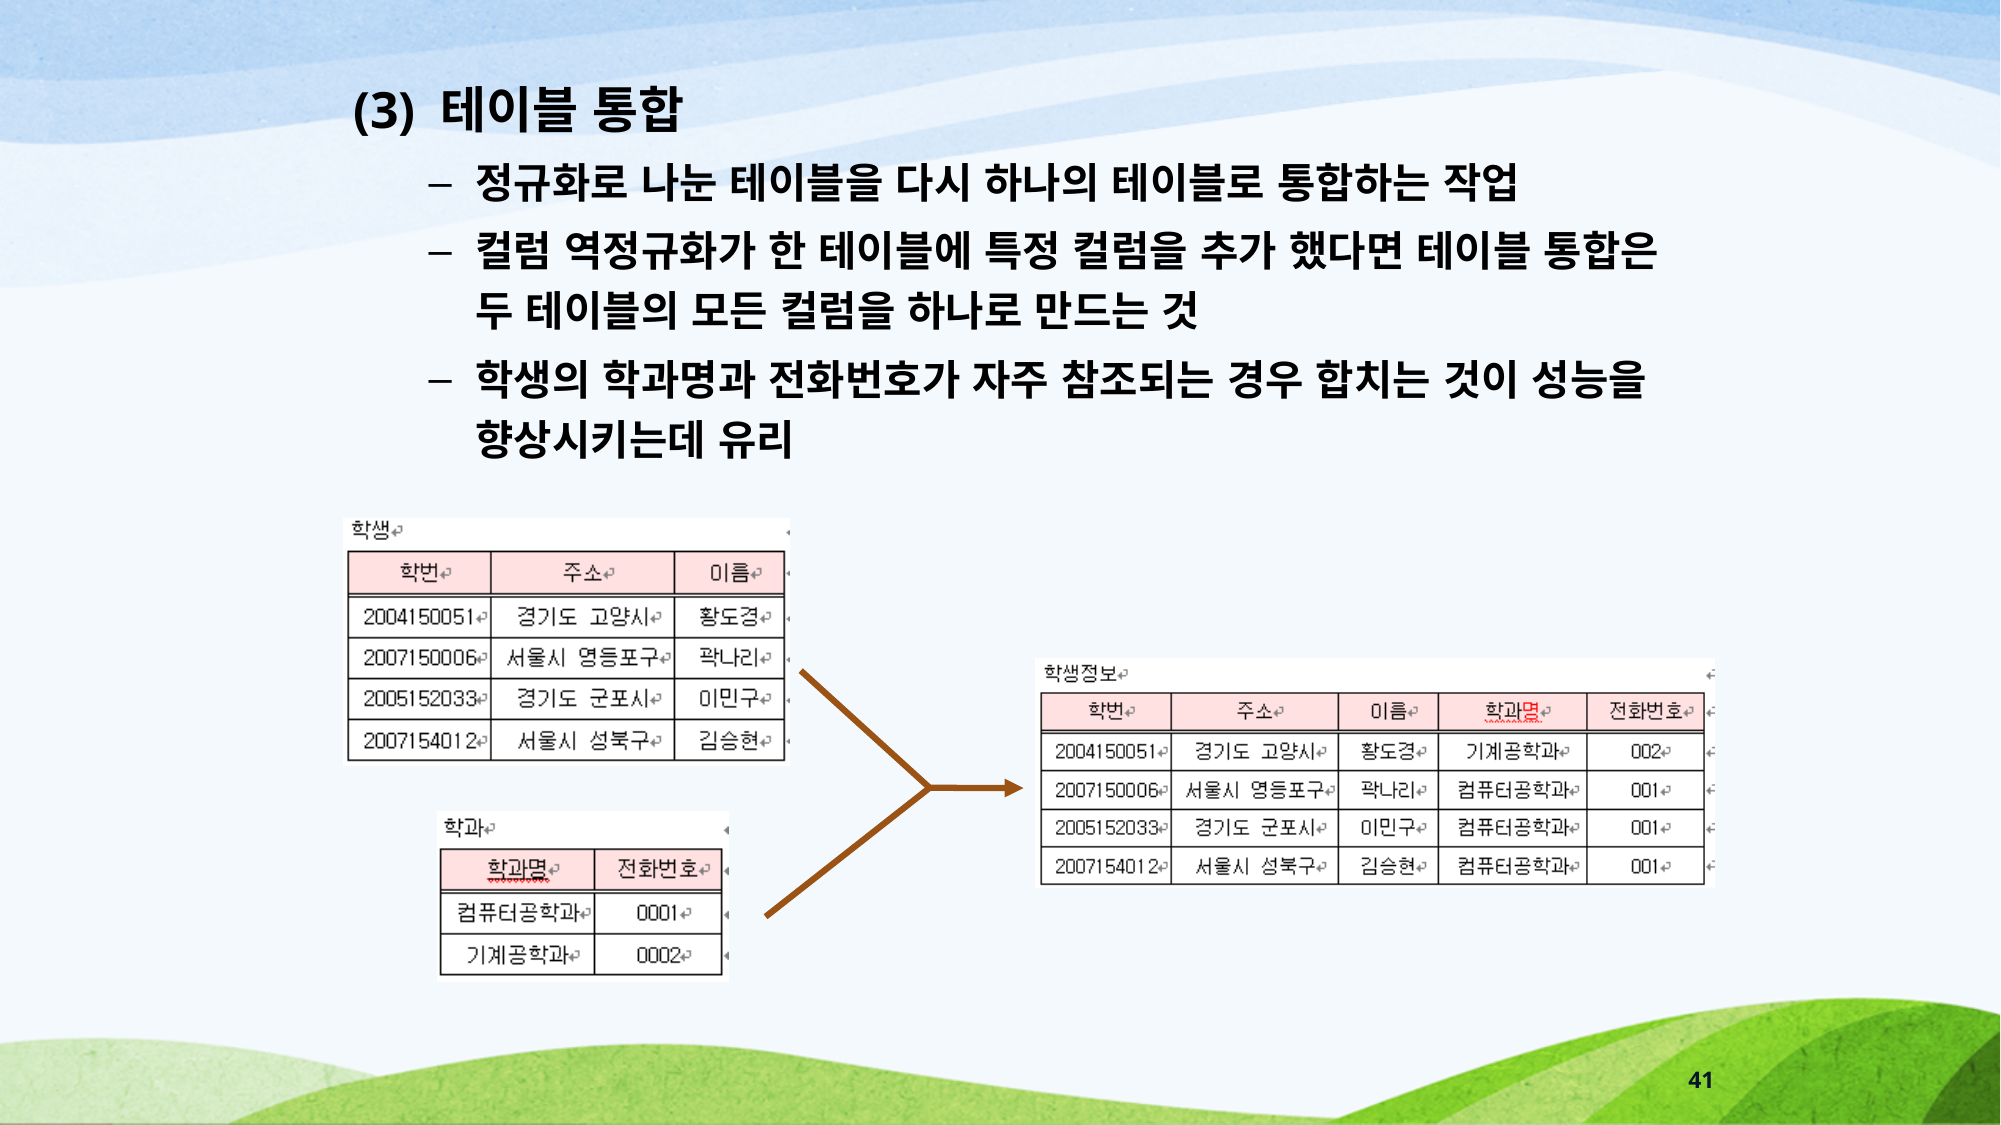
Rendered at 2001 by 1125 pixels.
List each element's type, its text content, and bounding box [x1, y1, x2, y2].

picture [0, 0, 2001, 1125]
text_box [800, 670, 930, 788]
text_box (3) 테이블 통합 정규화로 나눈 테이블을 다시 하나의 테이블로 통합하는 작업 컬럼 역정규화가 한 테이블에 특정 컬럼을 추가 했다면 테이블 통합은 두 테이블의 모든 컬럼을 하나로 만드는 것 학생의 학과명과 전화번호가 자주 참조되는 경우 합치는 것이 성능을 향상시키는데 유리 [338, 58, 1685, 540]
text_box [765, 787, 930, 917]
slide_number 41 [1673, 1046, 1740, 1107]
